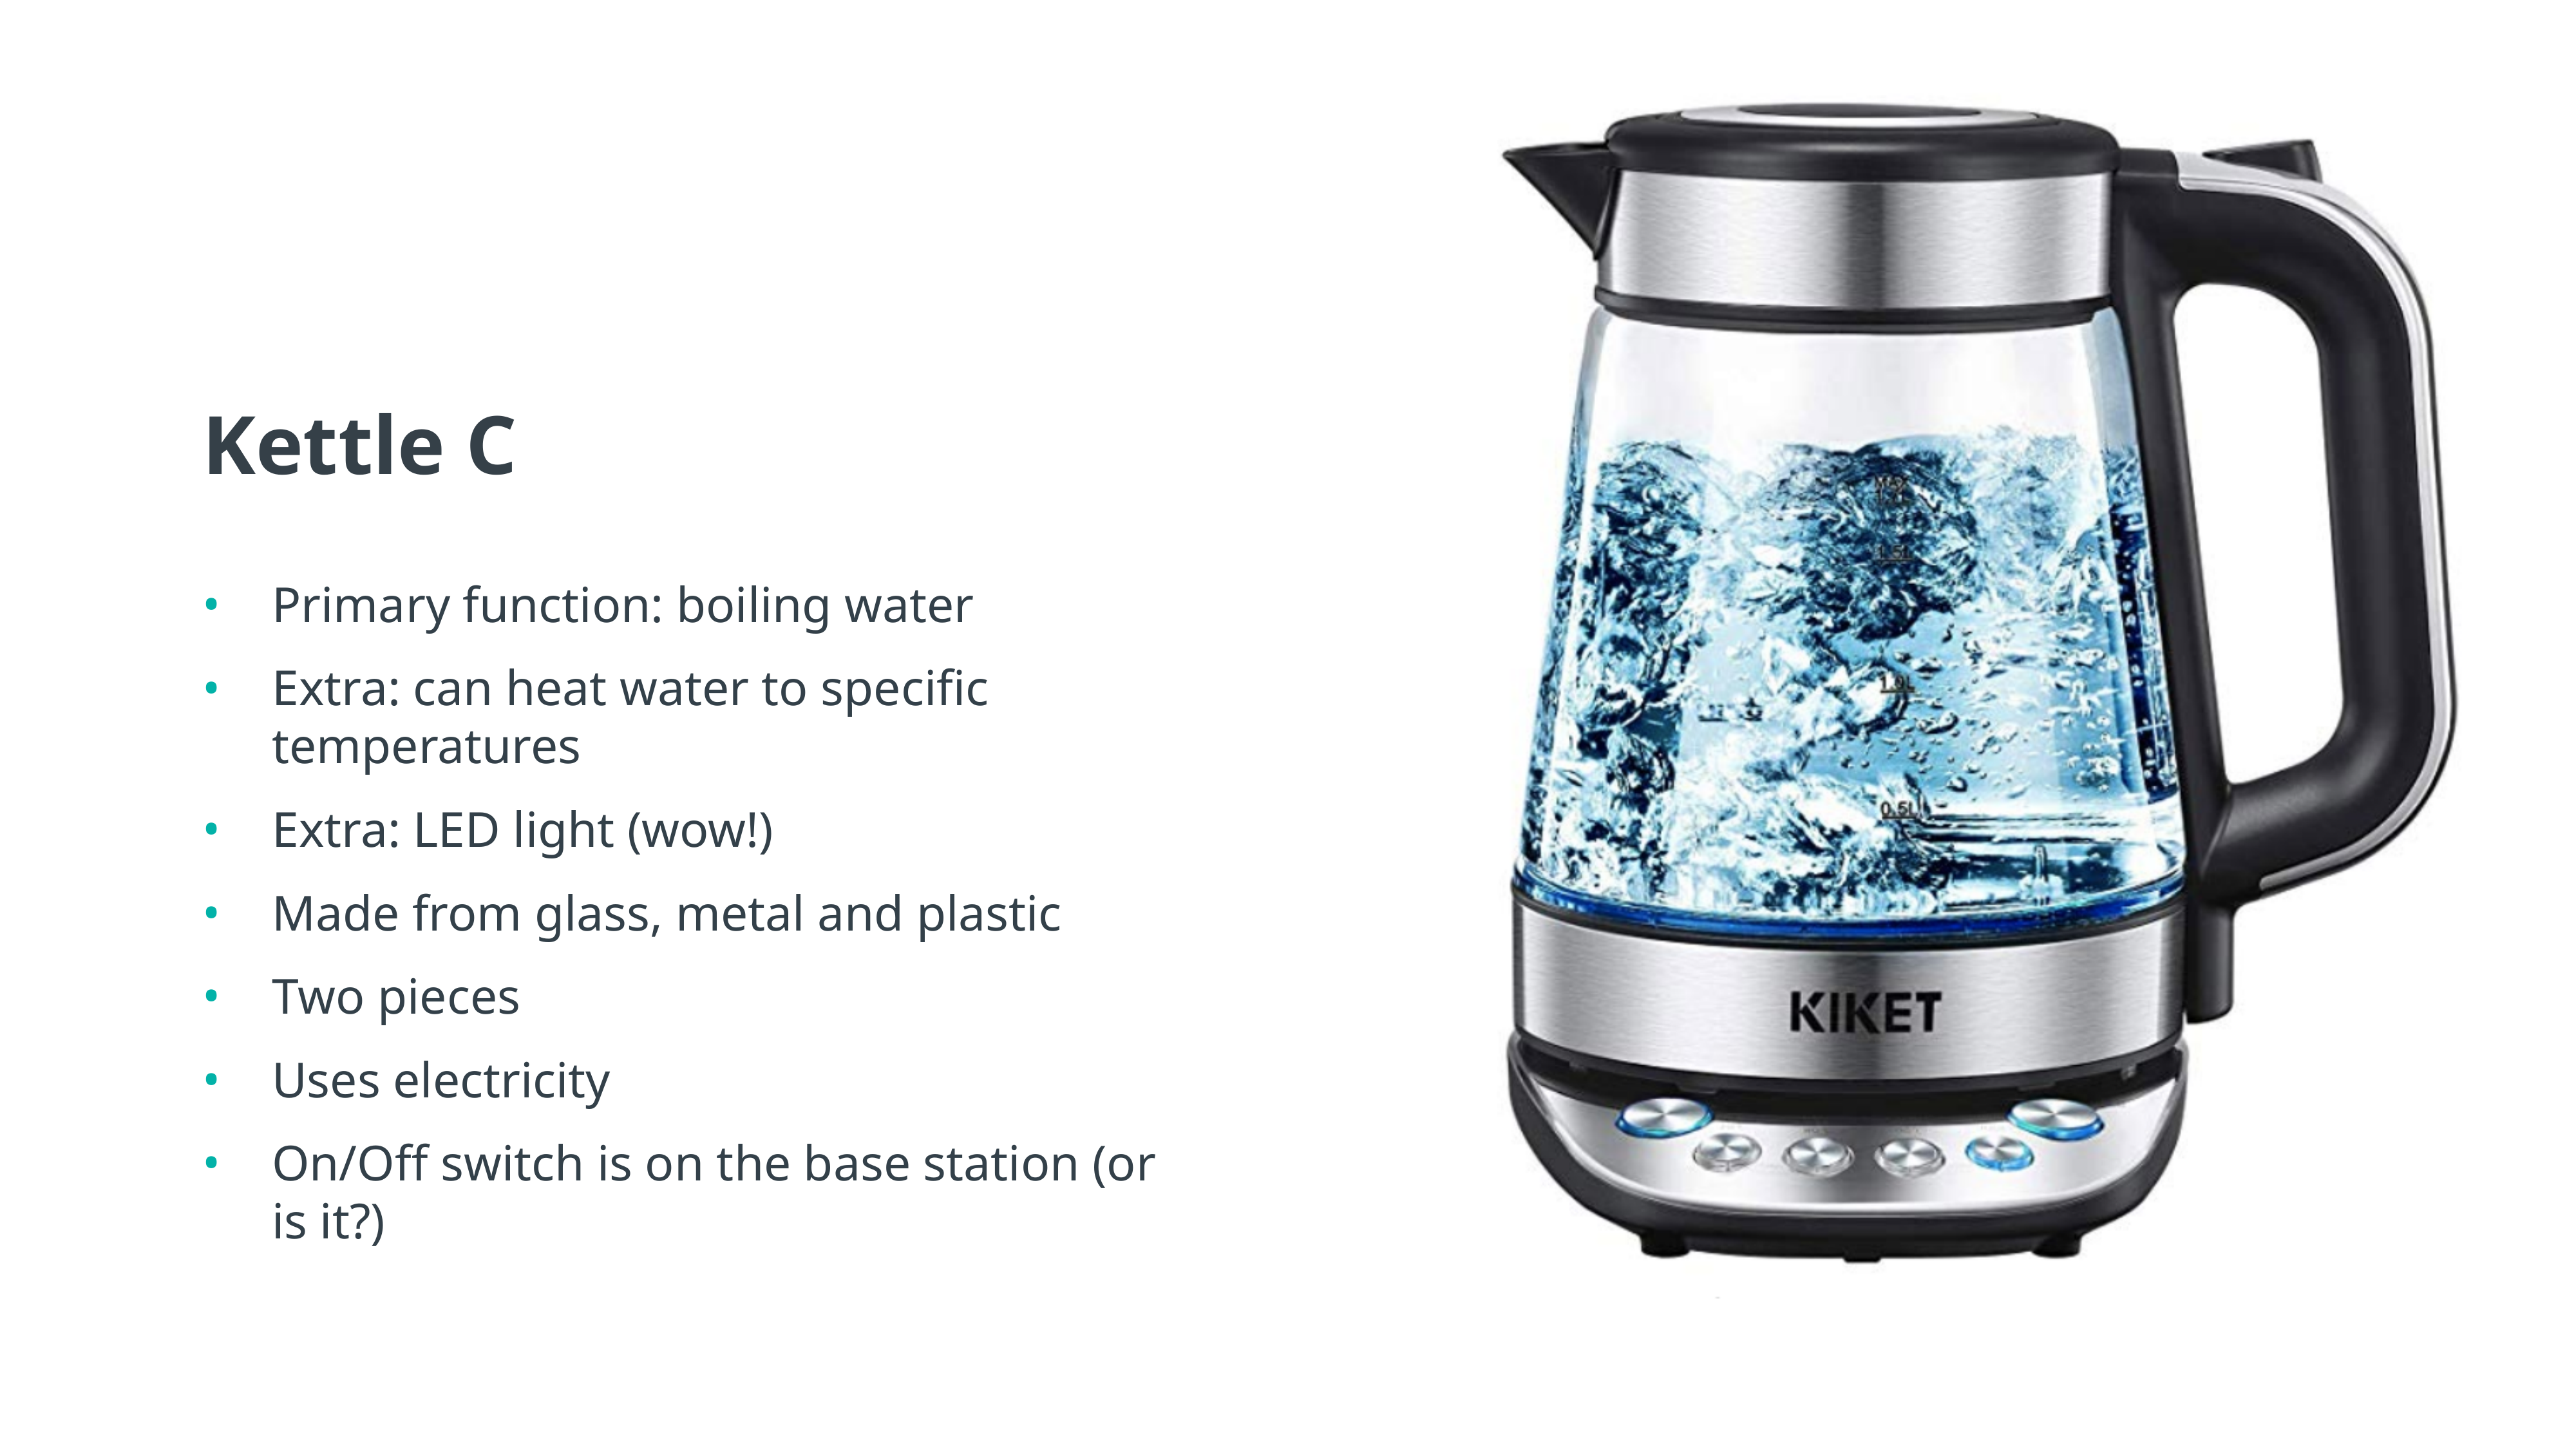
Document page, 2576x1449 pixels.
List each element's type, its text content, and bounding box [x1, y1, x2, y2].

picture [1396, 26, 2511, 1423]
text_box Kettle C Primary function: boiling water Extra: can heat water to specific temperatures Extra: LED light (wow!) Made from glass, metal and plastic Two pieces Uses electricity On/Off switch is on the base station (or is it?) [196, 307, 1198, 1335]
